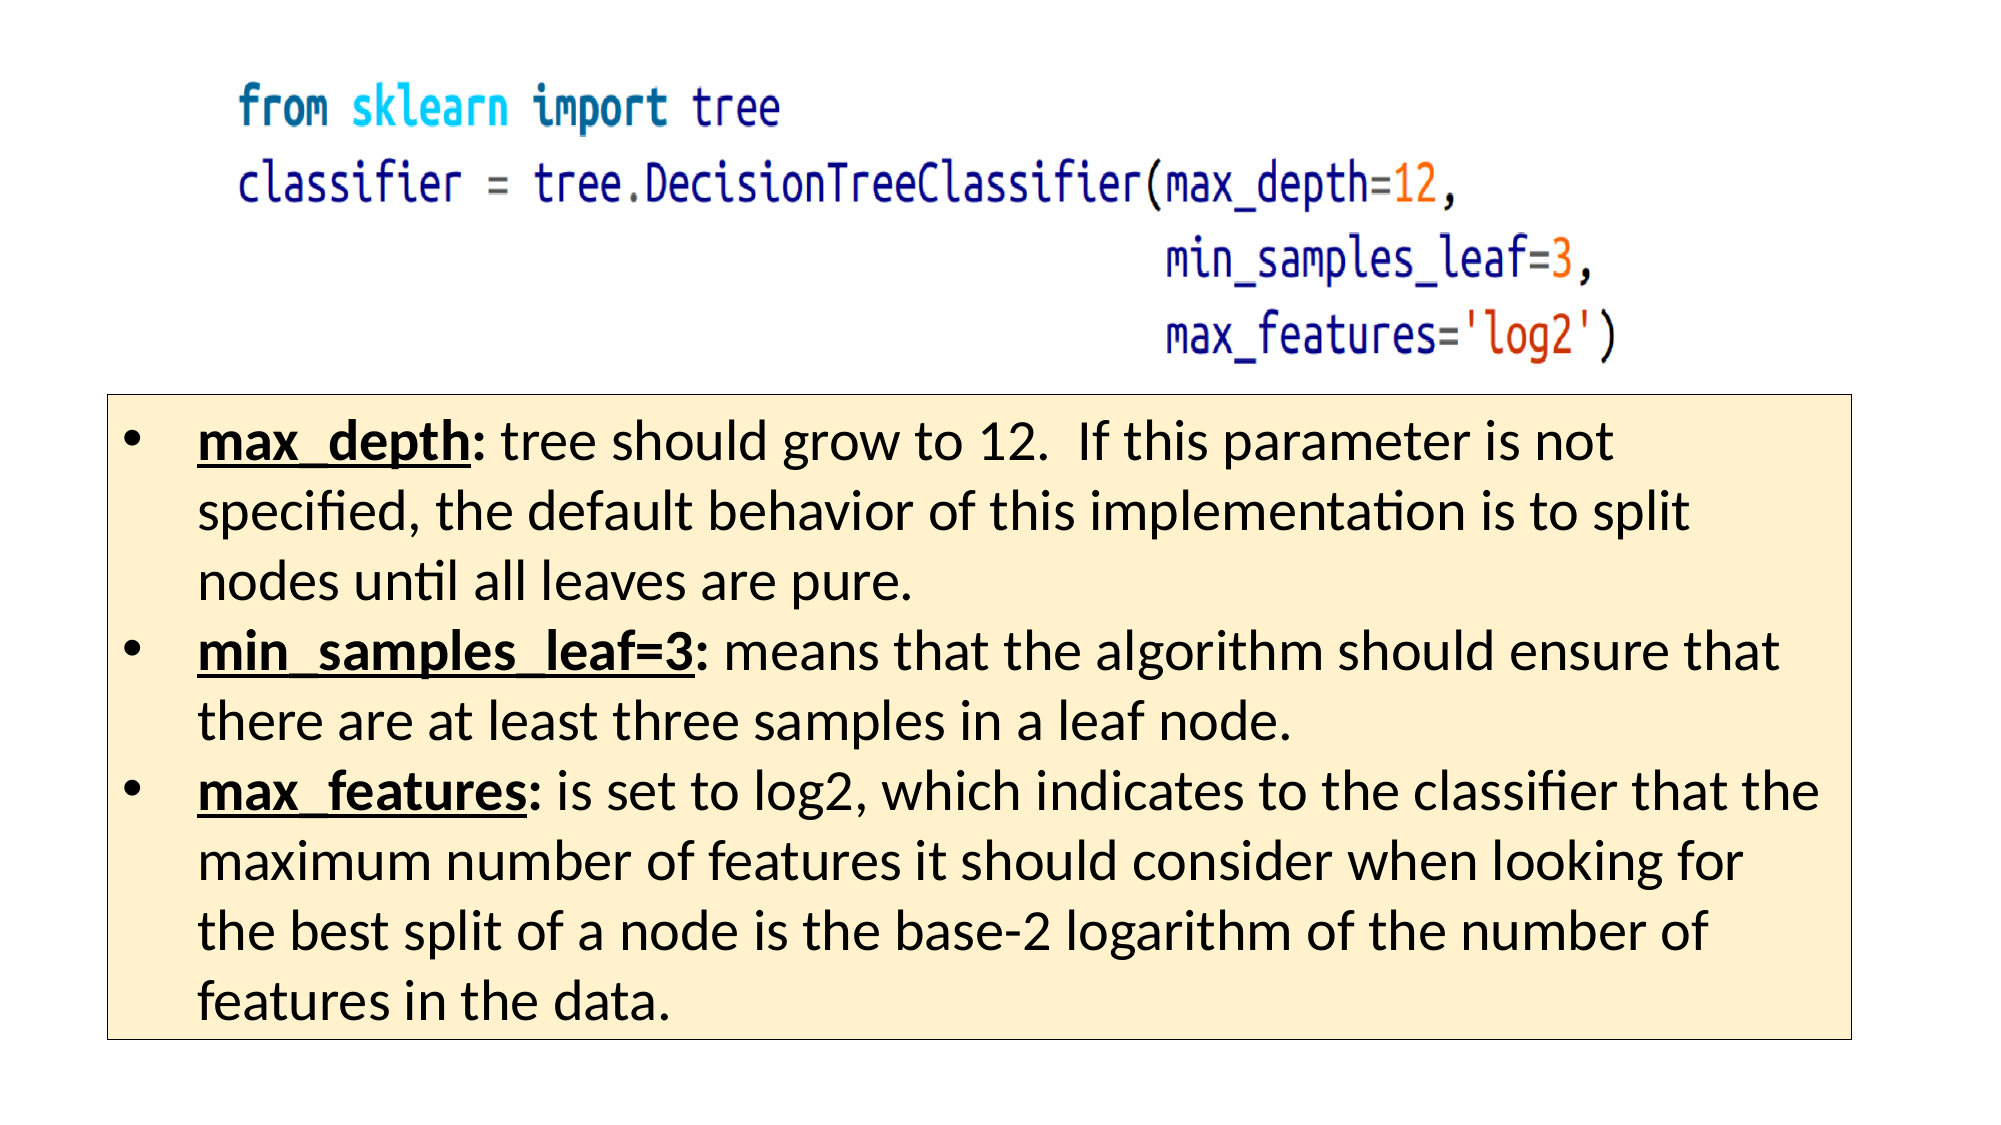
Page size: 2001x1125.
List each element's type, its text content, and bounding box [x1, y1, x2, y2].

text_box max_depth: tree should grow to 12. If this parameter is not specified, the default behavior of this implementation is to split nodes until all leaves are pure. min_samples_leaf=3: means that the algorithm should ensure that there are at least three samples in a leaf node. max_features: is set to log2, which indicates to the classifier that the maximum number of features it should consider when looking for the best split of a node is the base-2 logarithm of the number of features in the data. [107, 394, 1852, 1040]
picture [197, 39, 1645, 380]
